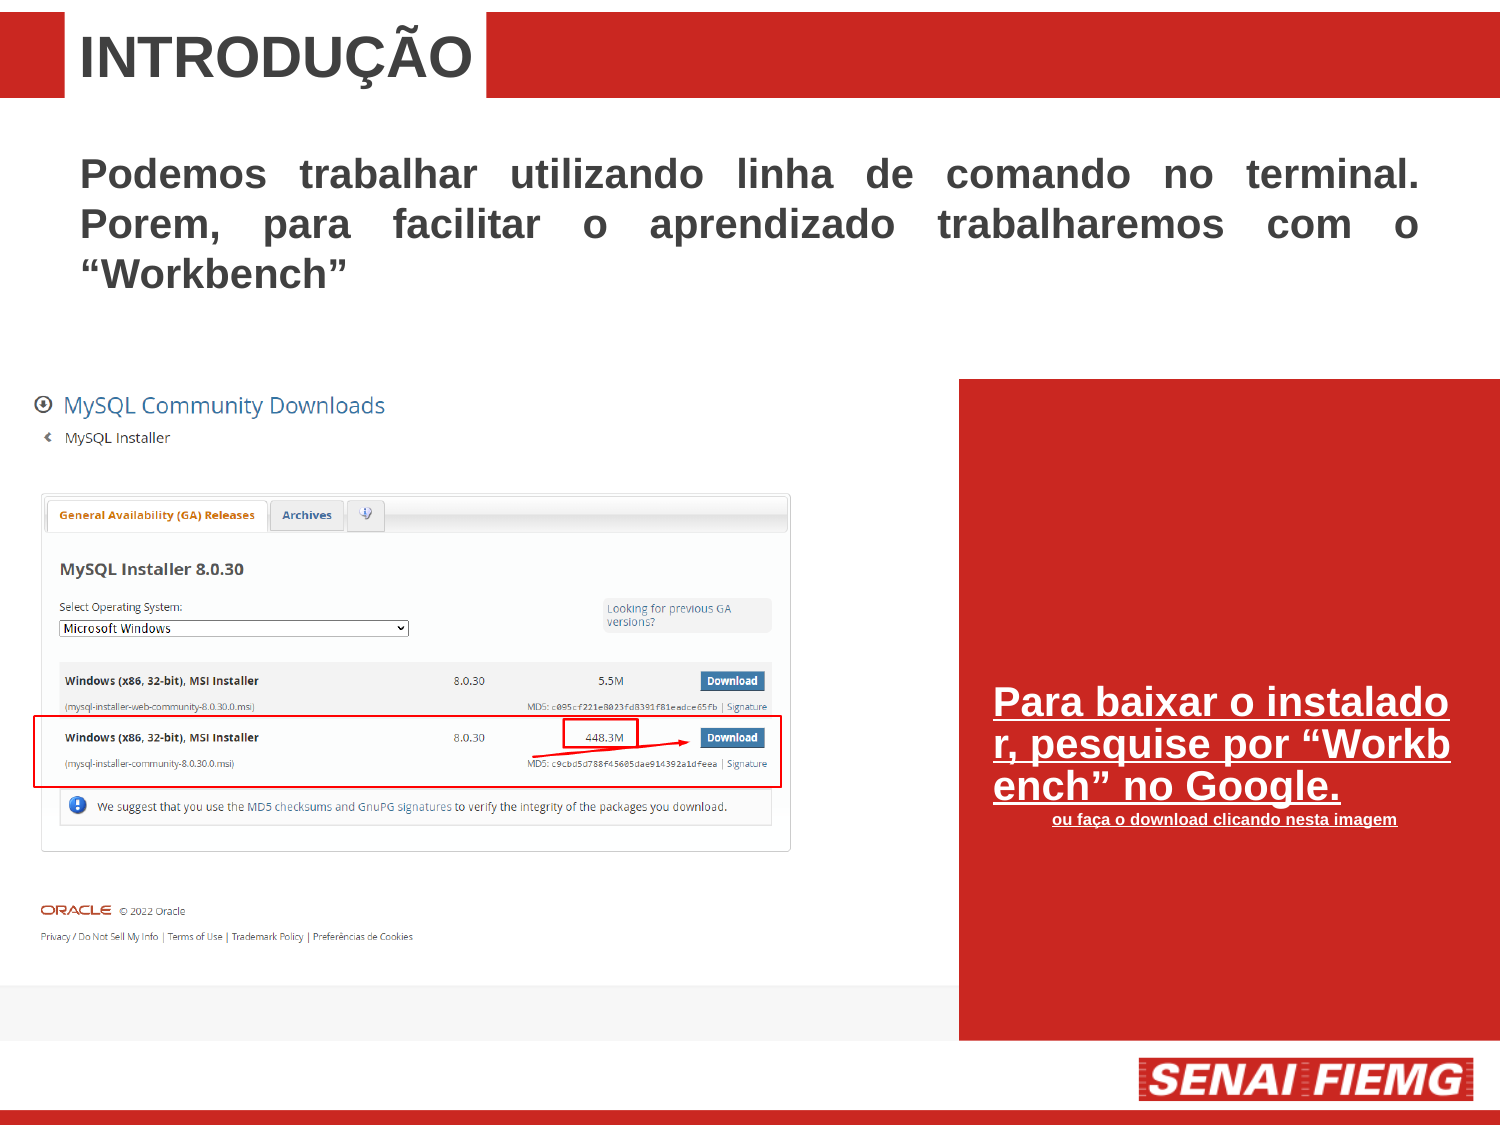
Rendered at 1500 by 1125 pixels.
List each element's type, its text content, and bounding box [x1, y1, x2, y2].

text_box Para baixar o instalador, pesquise por “Workbench” no Google. ou faça o download clicando nesta imagem [977, 497, 1472, 923]
text_box INTRODUÇÃO [65, 12, 486, 98]
text_box Podemos trabalhar utilizando linha de comando no terminal. Porem, para facilitar o aprendizado trabalharemos com o “Workbench” [64, 139, 1436, 379]
picture [1131, 1047, 1500, 1125]
picture [0, 378, 960, 1041]
text_box [0, 1110, 1126, 1125]
text_box [961, 379, 1500, 1041]
text_box [0, 12, 65, 98]
text_box [486, 12, 1500, 98]
